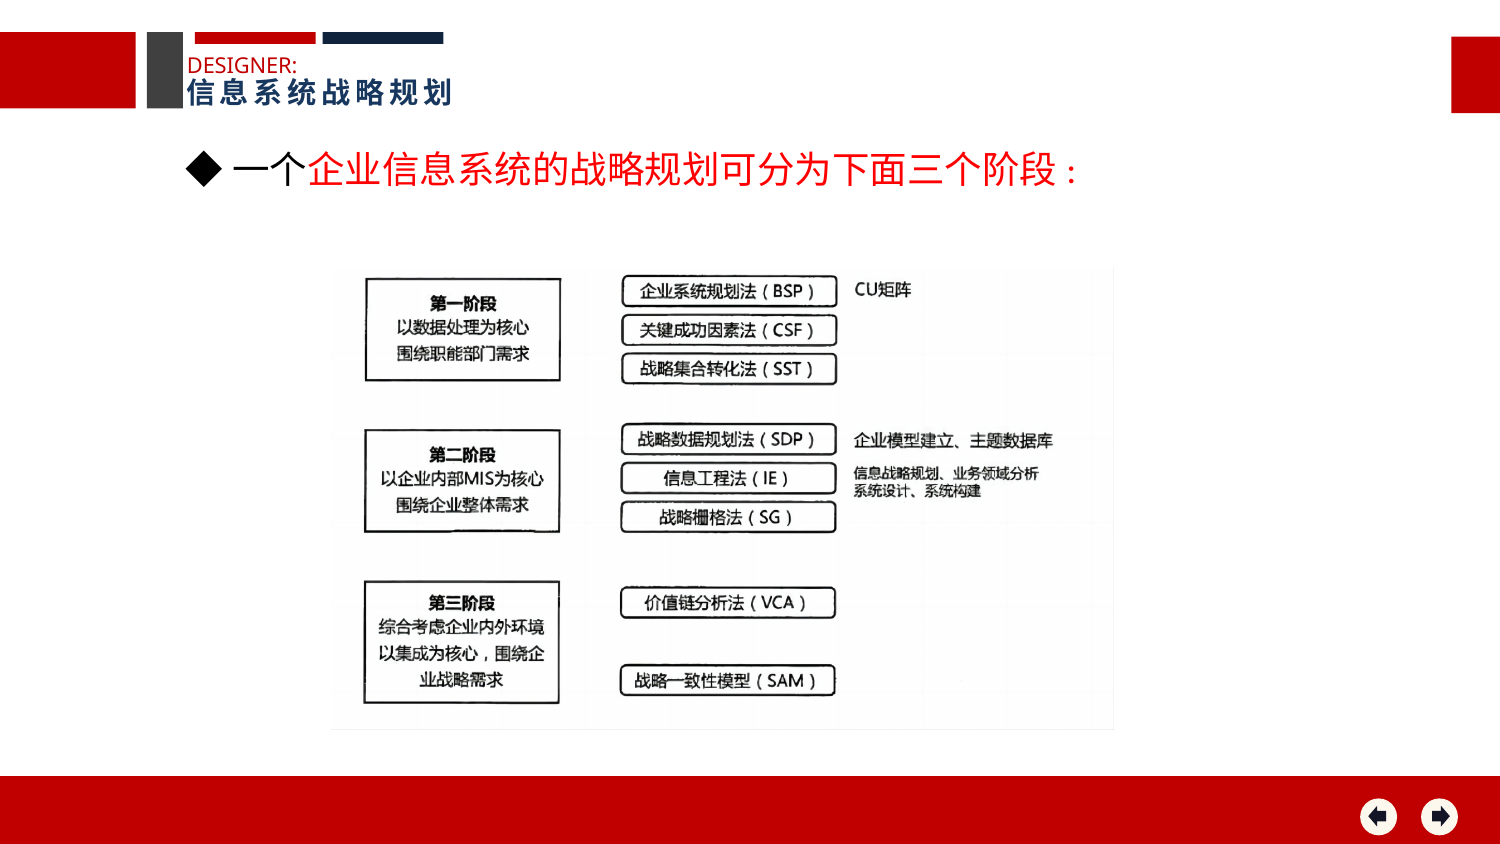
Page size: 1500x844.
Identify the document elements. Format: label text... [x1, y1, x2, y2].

picture [330, 268, 1114, 730]
text_box DESIGNER: [172, 43, 313, 67]
text_box 信息系统战略规划 [171, 67, 521, 155]
text_box ◆一个企业信息系统的战略规划可分为下面三个阶段: [171, 138, 1274, 198]
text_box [194, 31, 444, 45]
